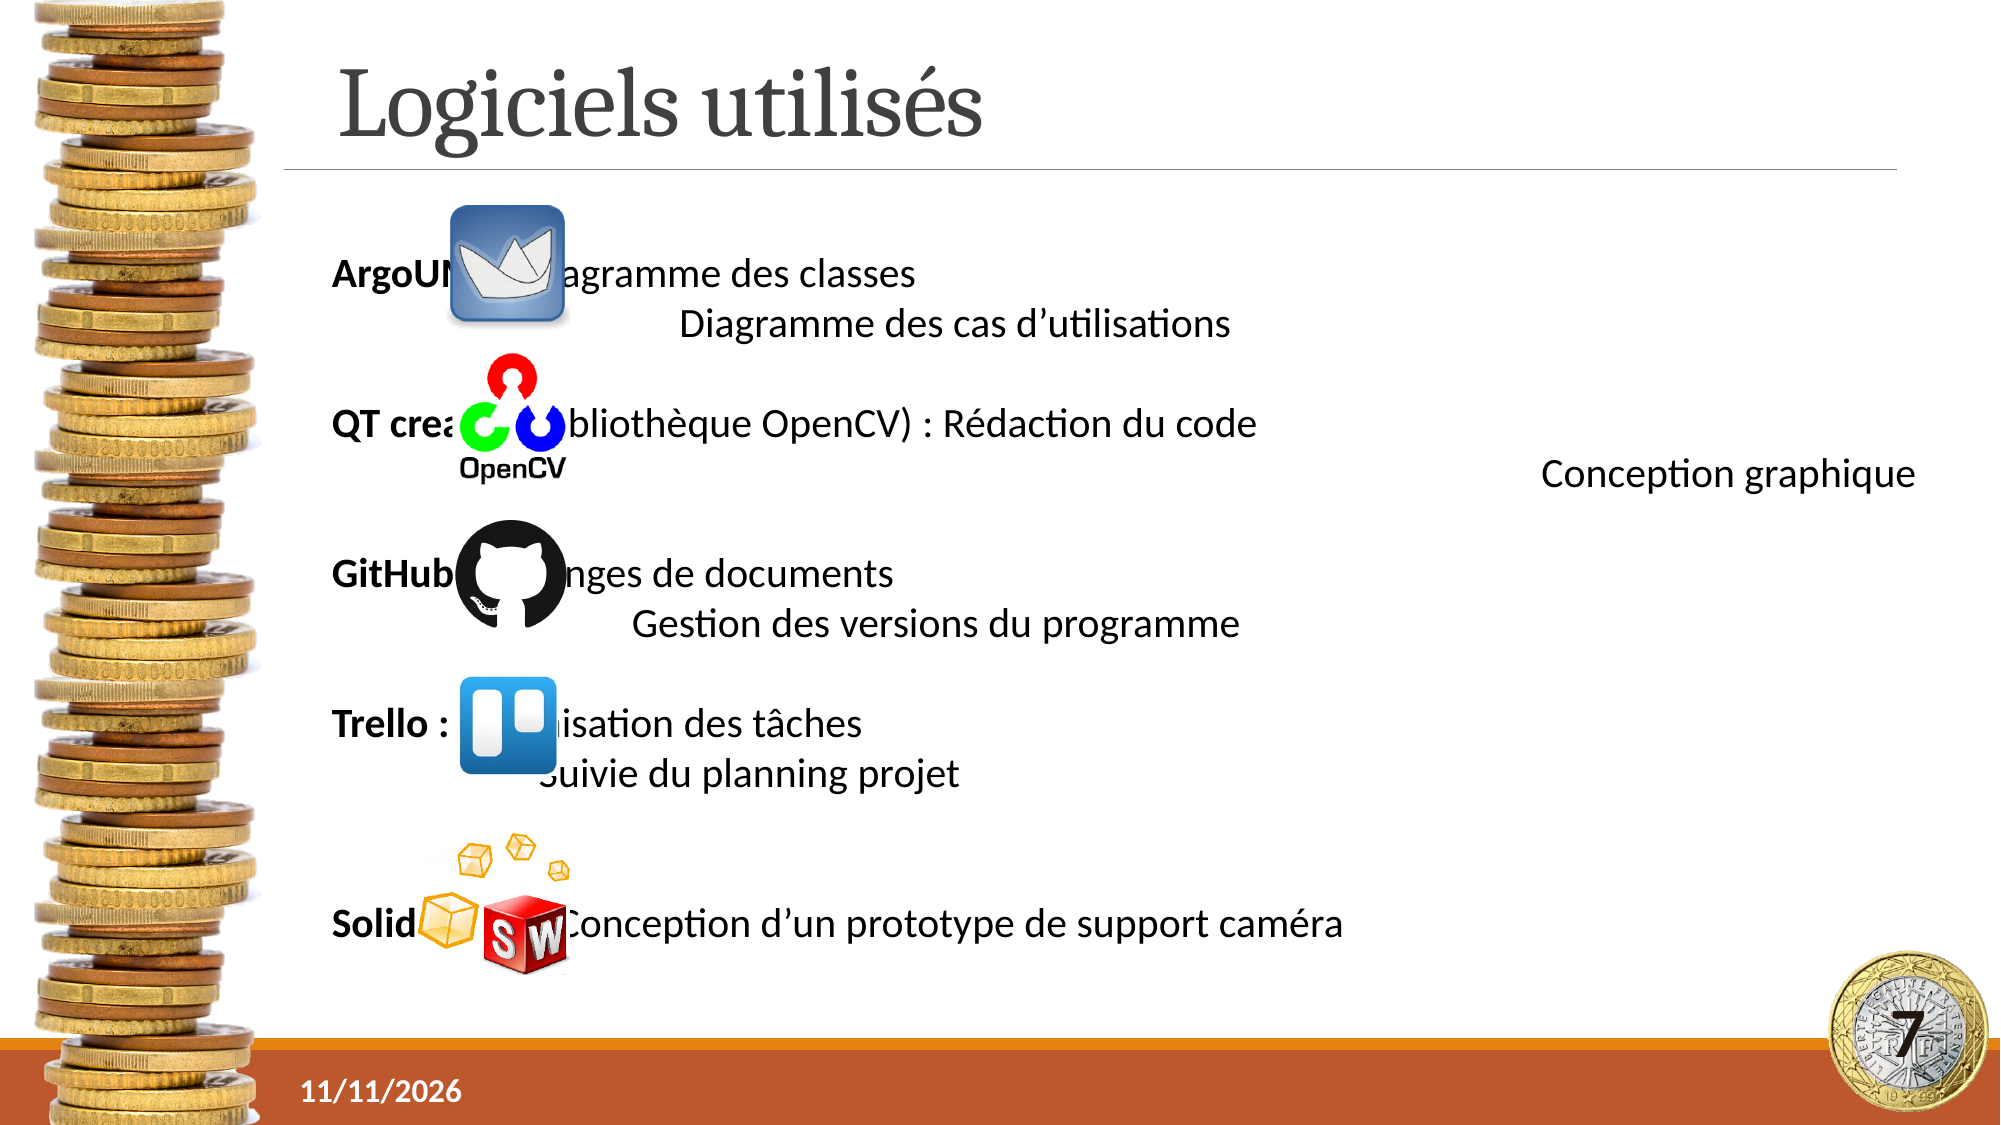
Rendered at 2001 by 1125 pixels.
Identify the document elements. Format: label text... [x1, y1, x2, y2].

slide_number 7 [1827, 950, 1989, 1109]
picture [457, 675, 559, 777]
picture [451, 349, 571, 487]
picture [445, 205, 571, 330]
text_box ArgoUML : Diagramme des classes Diagramme des cas d’utilisations QT creator (bibliothèque OpenCV) : Rédaction du code Conception graphique GitHub : Echanges de documents Gestion des versions du programme Trello : Organisation des tâches Suivie du planning projet SolidWorks : Conception d’un prototype de support caméra [317, 238, 1932, 999]
picture [454, 518, 568, 630]
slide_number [284, 1059, 586, 1120]
picture [415, 830, 571, 976]
title Logiciels utilisés [322, 16, 1897, 165]
picture [29, 0, 262, 1125]
